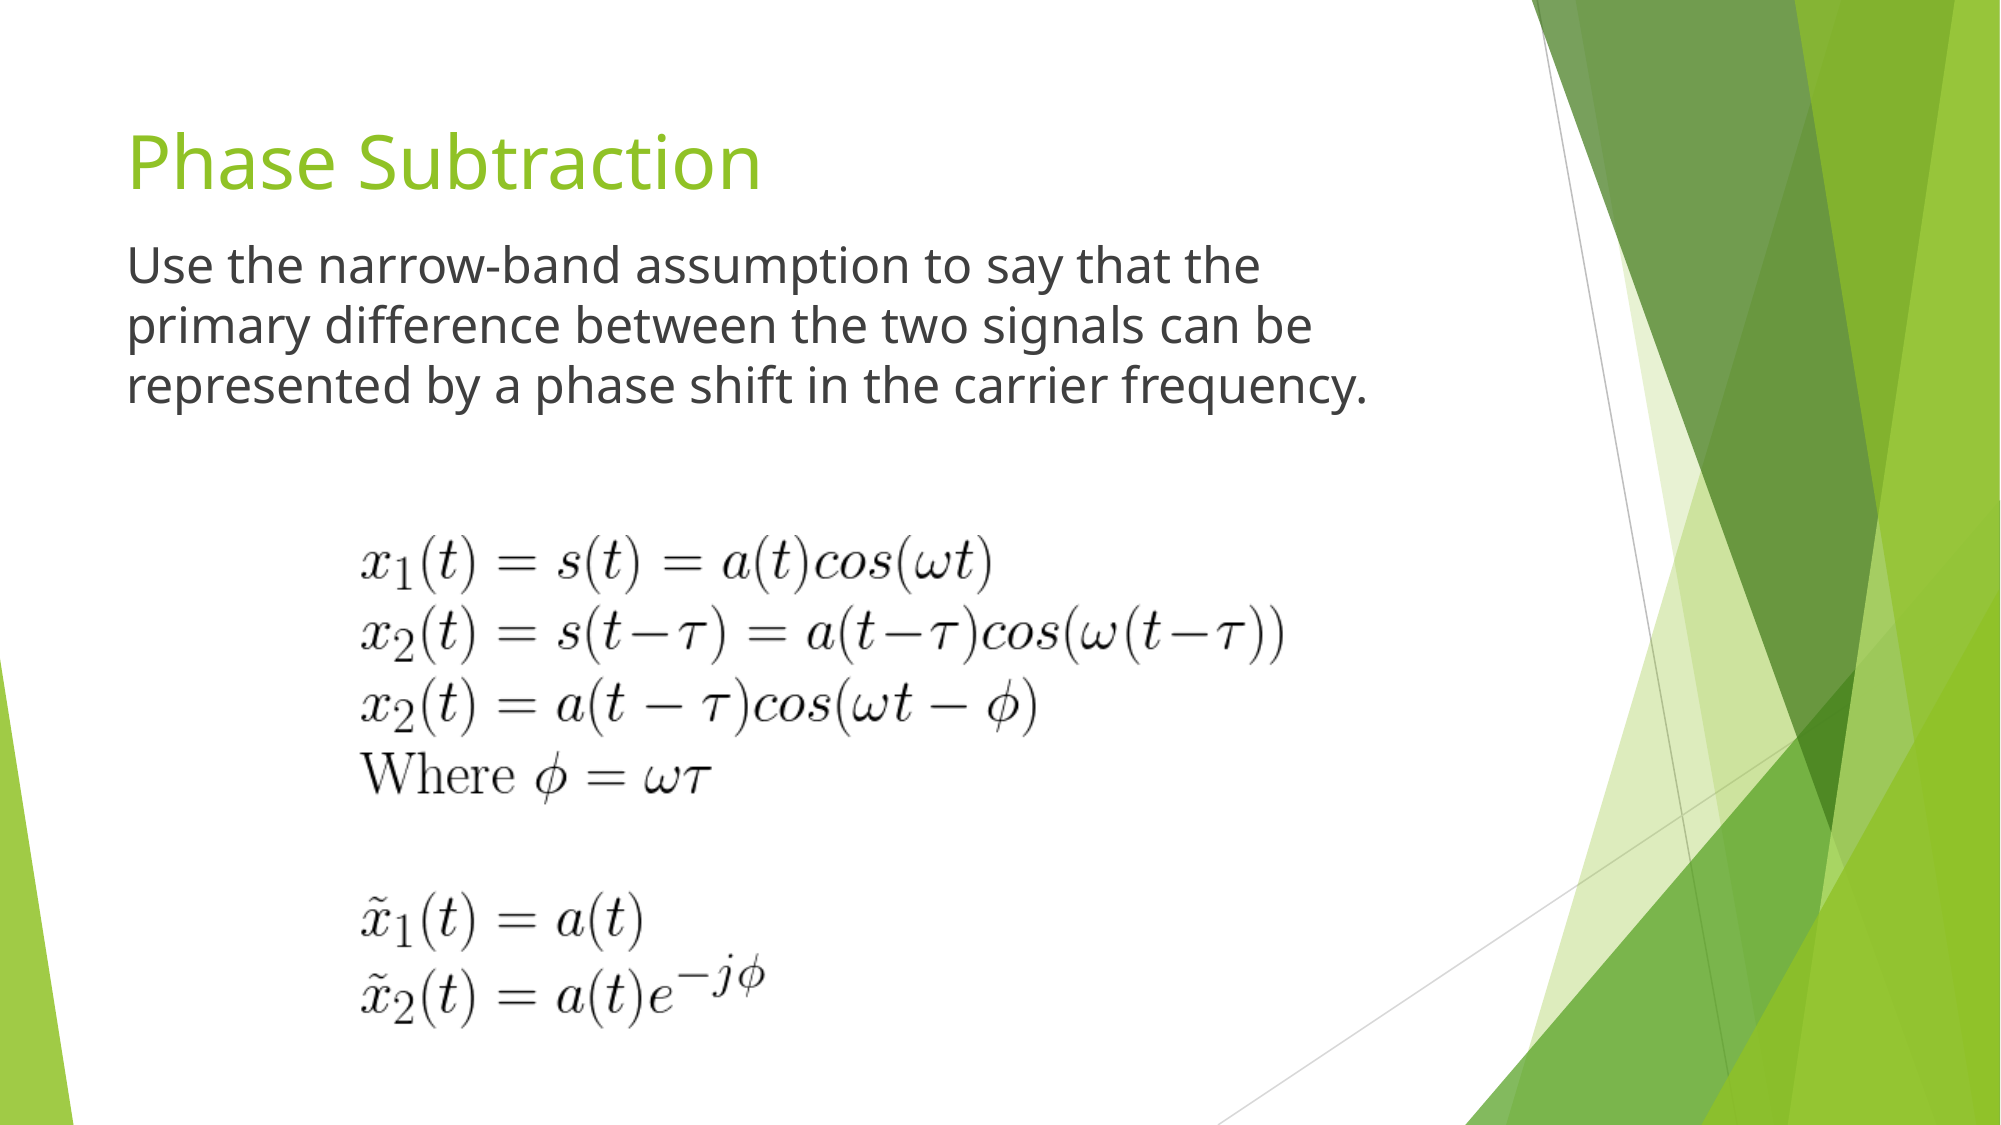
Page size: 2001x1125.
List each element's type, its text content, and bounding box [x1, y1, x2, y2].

title Phase Subtraction [111, 99, 1522, 317]
list Use the narrow-band assumption to say that the primary difference between the two signals can be represented by a phase shift in the carrier frequency. [111, 218, 1400, 514]
picture [335, 535, 1297, 1046]
